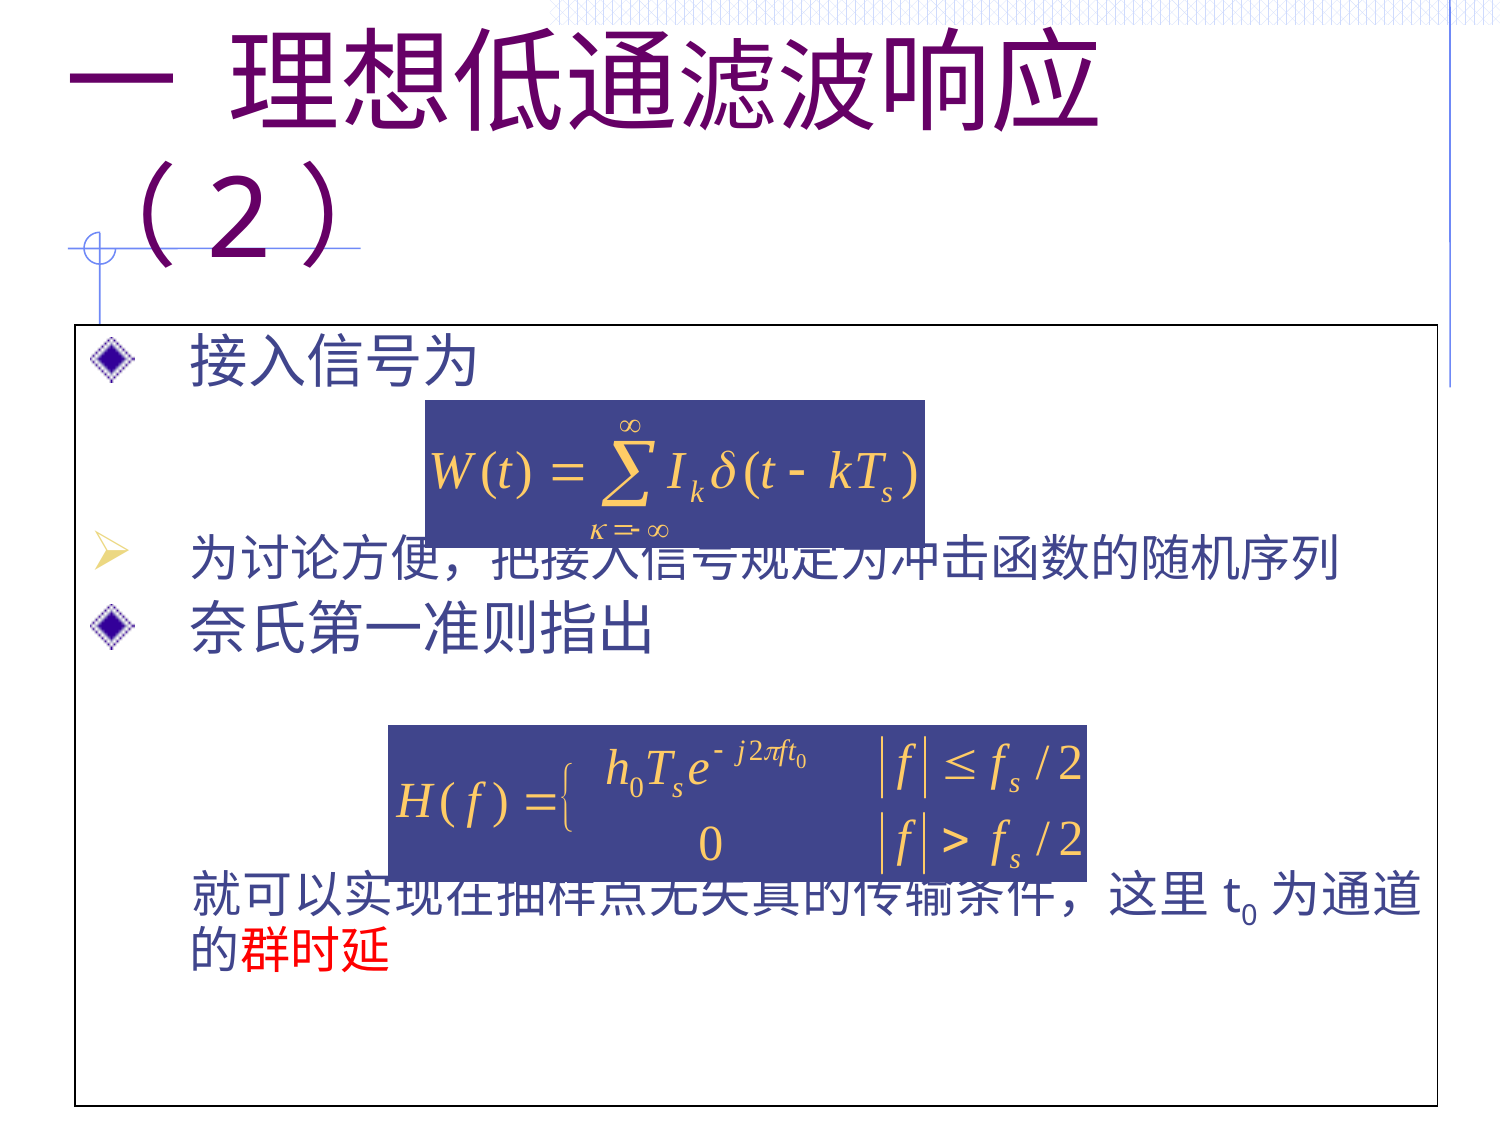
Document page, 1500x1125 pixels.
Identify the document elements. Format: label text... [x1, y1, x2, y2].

picture [90, 337, 135, 383]
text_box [424, 399, 926, 549]
title 一 理想低通滤波响应（2） [49, 99, 1463, 288]
picture [90, 604, 135, 650]
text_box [387, 724, 1088, 883]
list 接入信号为 为讨论方便，把接入信号规定为冲击函数的随机序列 奈氏第一准则指出 就可以实现在抽样点无失真的传输条件，这里t0为通道的群时延 [74, 324, 1438, 1107]
